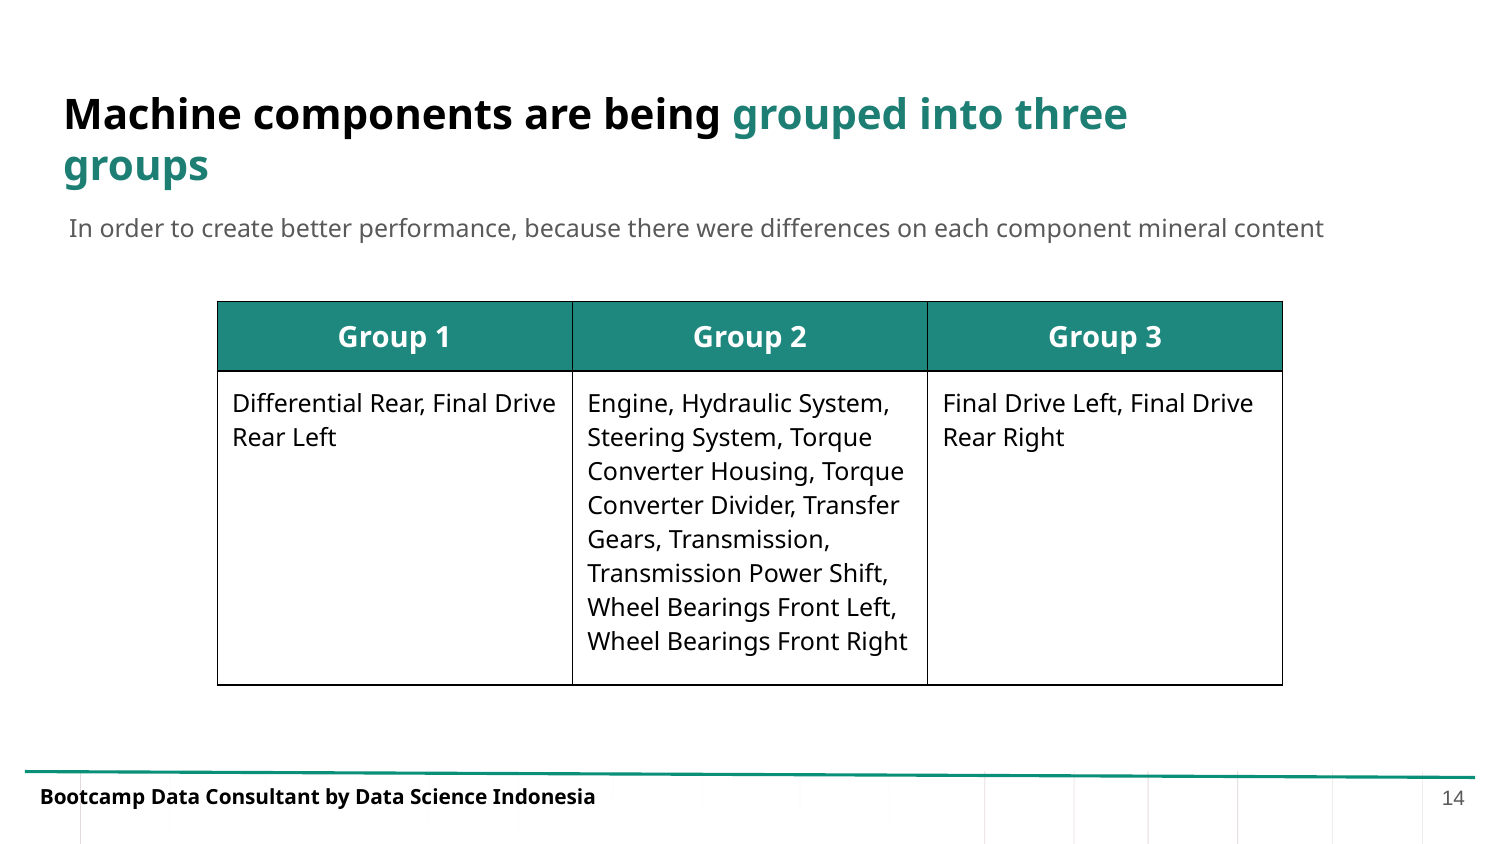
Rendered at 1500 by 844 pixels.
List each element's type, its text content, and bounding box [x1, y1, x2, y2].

table_cell Differential Rear, Final Drive Rear Left [218, 372, 572, 684]
text_box In order to create better performance, because there were differences on each component mineral content [54, 197, 1381, 258]
table_header Group 3 [928, 302, 1282, 370]
slide_number ‹#› [1389, 764, 1480, 830]
table_header Group 1 [218, 302, 572, 370]
text_box [48, 135, 1427, 183]
title Machine components are being grouped into three groups [48, 72, 1196, 167]
table_cell Engine, Hydraulic System, Steering System, Torque Converter Housing, Torque Converter Divider, Transfer Gears, Transmission, Transmission Power Shift, Wheel Bearings Front Left, Wheel Bearings Front Right [573, 372, 927, 684]
table_header Group 2 [573, 302, 927, 370]
picture [0, 772, 1500, 844]
table_cell Final Drive Left, Final Drive Rear Right [928, 372, 1282, 684]
